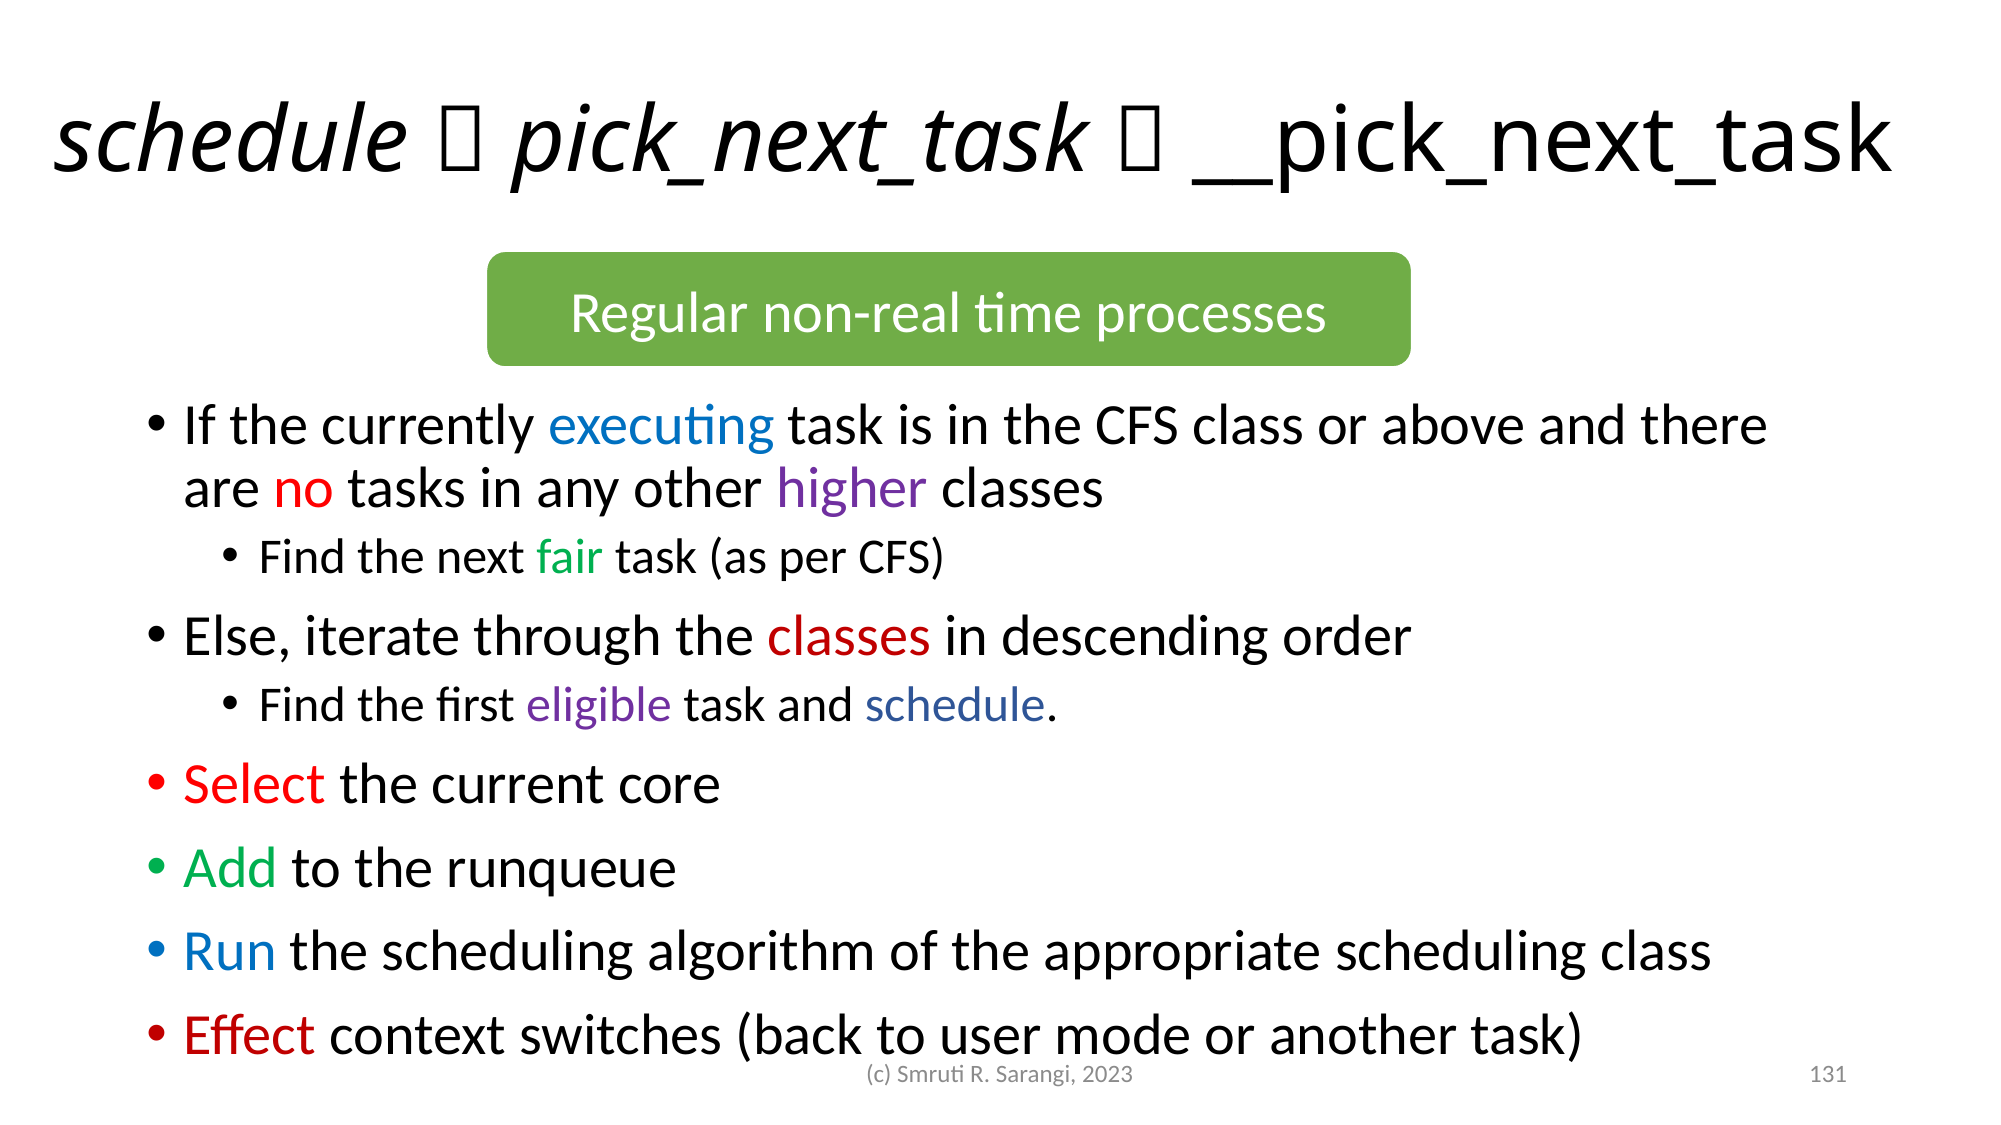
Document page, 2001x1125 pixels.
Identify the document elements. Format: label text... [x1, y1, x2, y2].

text_box Regular non-real time processes [484, 248, 1415, 370]
title schedule  pick_next_task  __pick_next_task [39, 33, 1949, 251]
list If the currently executing task is in the CFS class or above and there are no tasks in any other higher classes Find the next fair task (as per CFS) Else, iterate through the classes in descending order Find the first eligible task and schedule. Select the current core Add to the runqueue Run the scheduling algorithm of the appropriate scheduling class Effect context switches (back to user mode or another task) [131, 386, 1857, 1092]
slide_number 131 [1412, 1042, 1863, 1103]
footer (c) Smruti R. Sarangi, 2023 [662, 1042, 1338, 1103]
